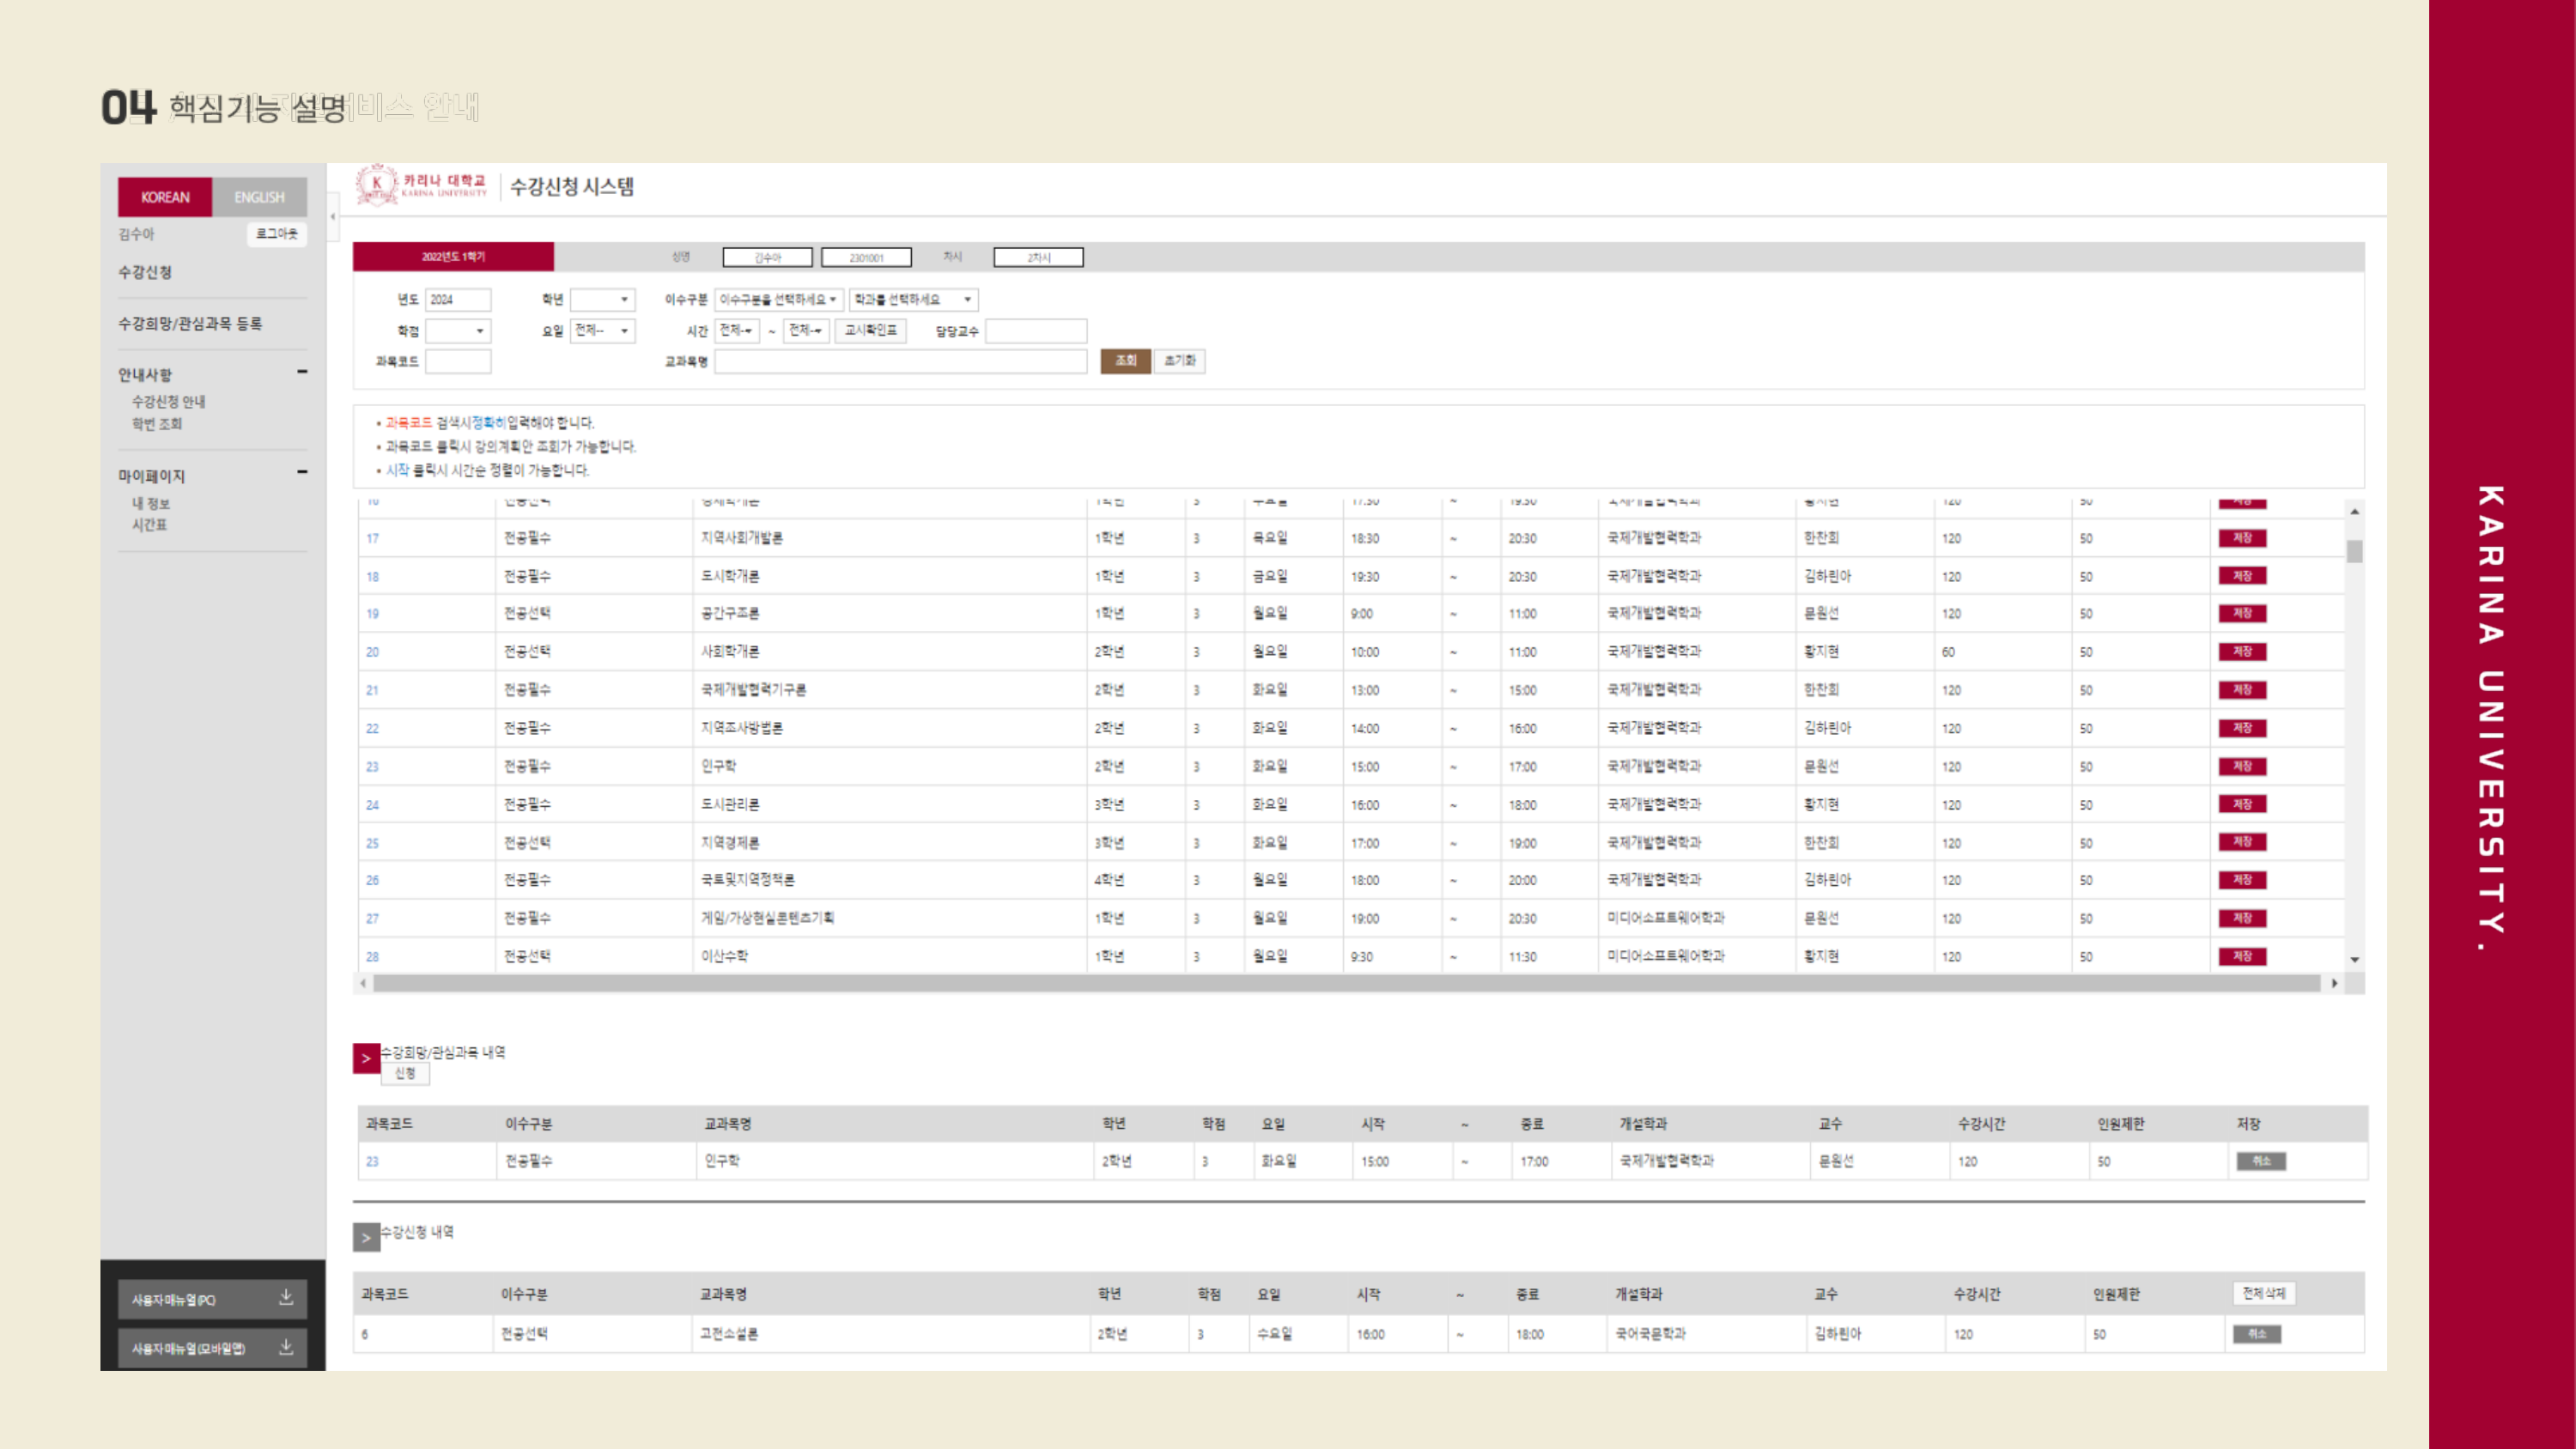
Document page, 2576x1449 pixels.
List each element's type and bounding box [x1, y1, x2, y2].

text_box [100, 163, 2387, 1371]
picture [2223, 683, 2576, 763]
text_box [2429, 770, 2576, 1449]
picture [87, 58, 505, 172]
text_box [2429, 0, 2576, 682]
